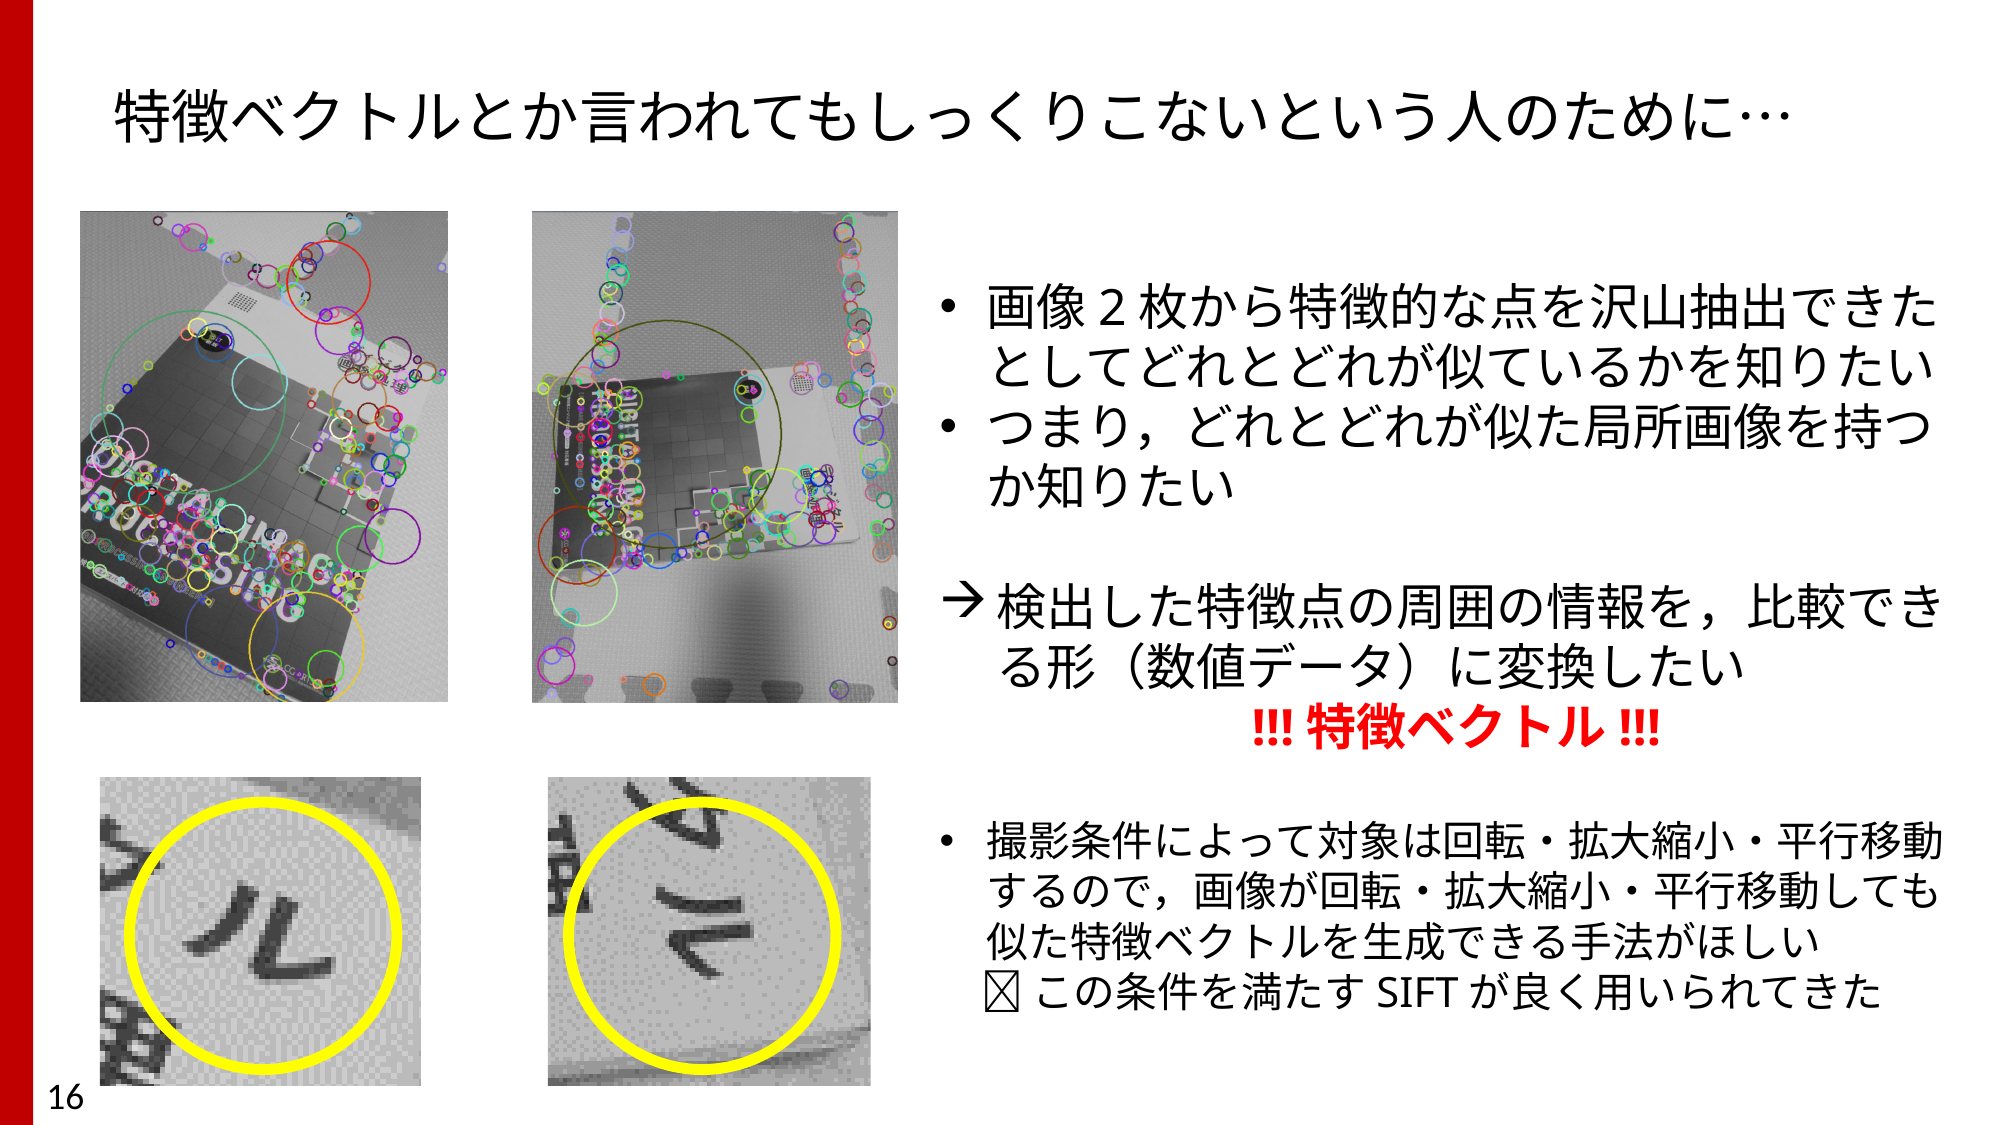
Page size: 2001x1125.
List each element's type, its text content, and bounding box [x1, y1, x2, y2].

picture [99, 777, 421, 1086]
picture [547, 777, 871, 1086]
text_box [80, 211, 898, 704]
slide_number 16 [31, 1064, 482, 1125]
title 特徴ベクトルとか言われてもしっくりこないという人のために… [98, 59, 2000, 181]
text_box 画像2枚から特徴的な点を沢山抽出できたとしてどれとどれが似ているかを知りたい つまり，どれとどれが似た局所画像を持つか知りたい 検出した特徴点の周囲の情報を，比較できる形（数値データ）に変換したい !!!特徴ベクトル!!! 撮影条件によって対象は回転・拡大縮小・平行移動するので，画像が回転・拡大縮小・平行移動しても似た特徴ベクトルを生成できる手法がほしい  この条件を満たすSIFTが良く用いられてきた [924, 267, 1975, 1023]
